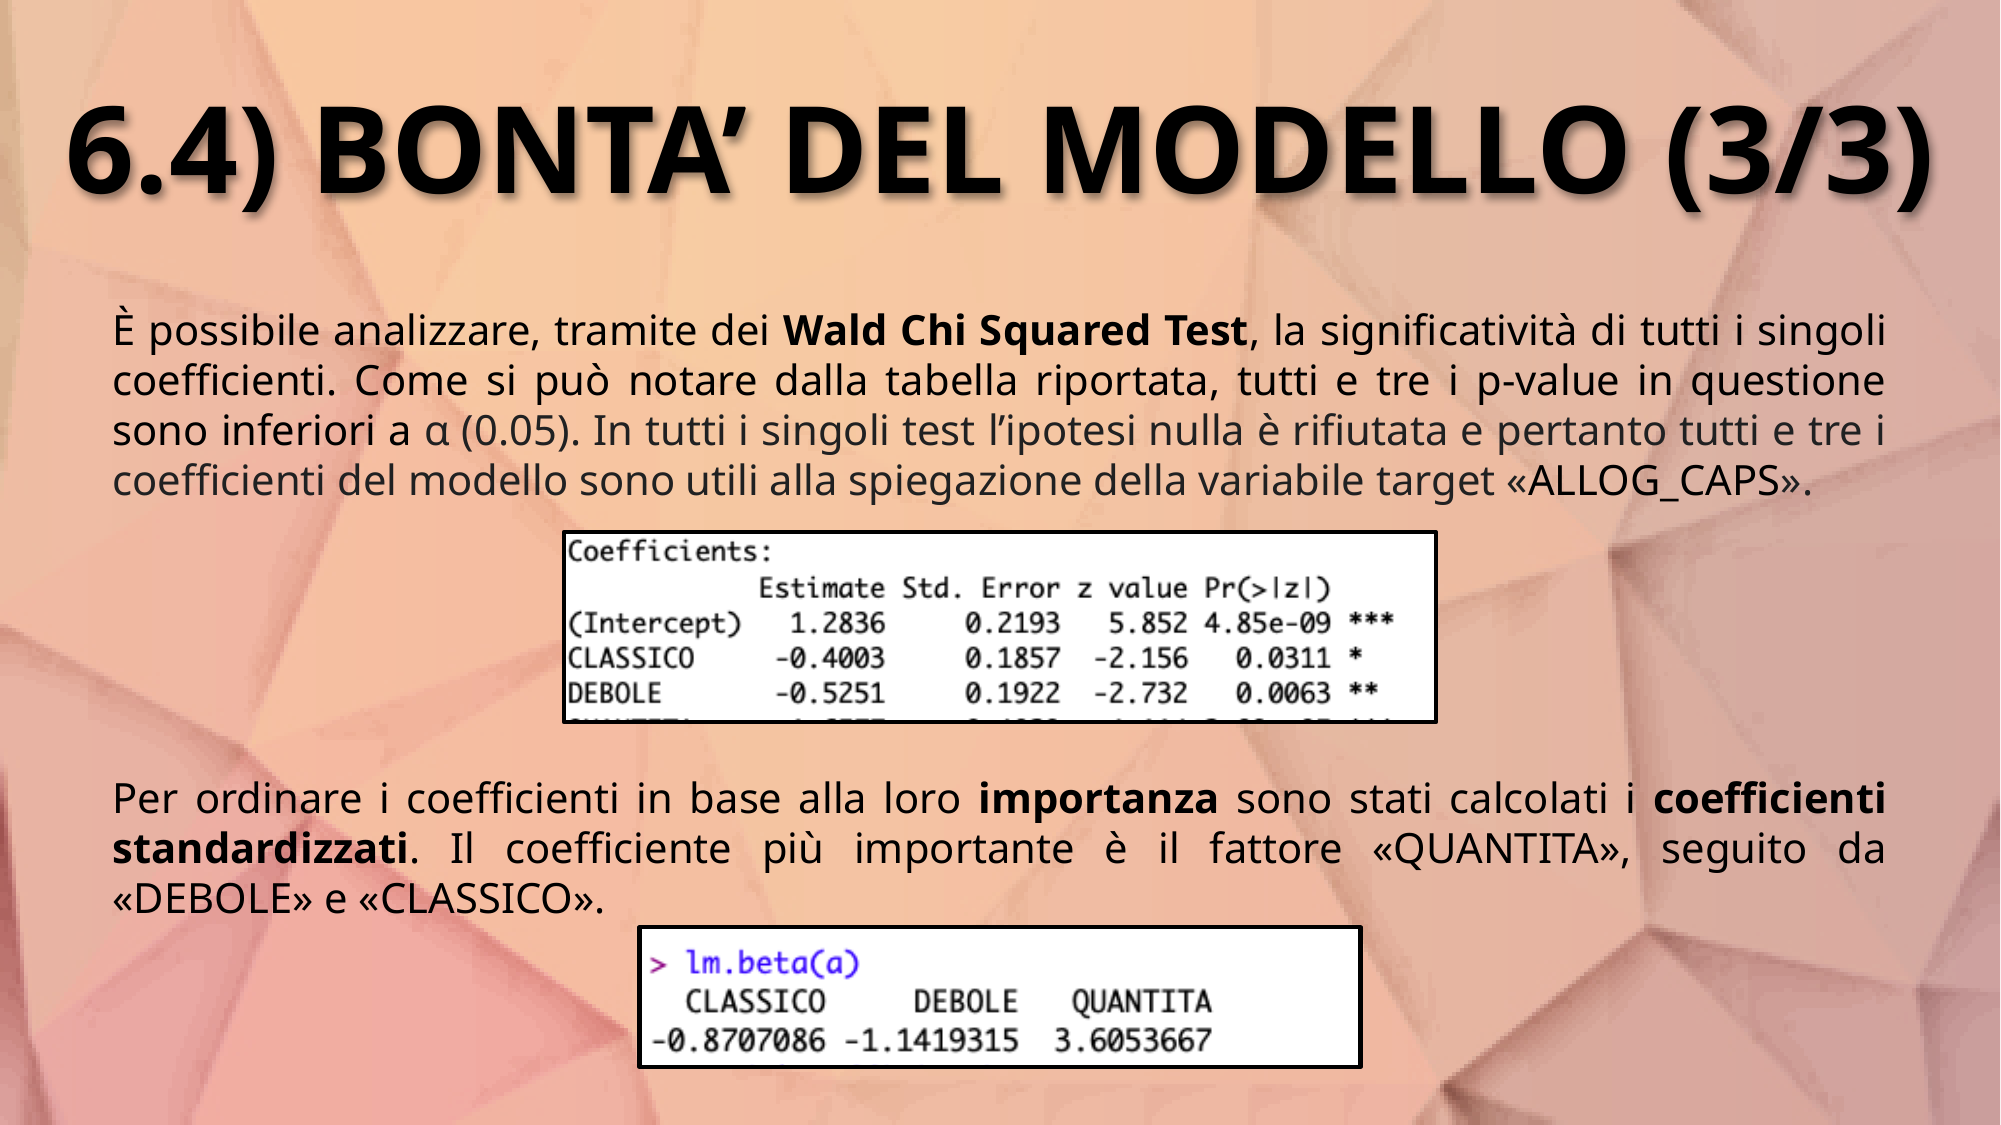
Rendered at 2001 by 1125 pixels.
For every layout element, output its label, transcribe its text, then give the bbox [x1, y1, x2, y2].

text_box Per ordinare i coefficienti in base alla loro importanza sono stati calcolati i coefficienti standardizzati. Il coefficiente più importante è il fattore «QUANTITA», seguito da «DEBOLE» e «CLASSICO». [105, 764, 1895, 930]
title 6.4) BONTA’ DEL MODELLO (3/3) [0, 45, 2000, 264]
text_box È possibile analizzare, tramite dei Wald Chi Squared Test, la significatività di tutti i singoli coefficienti. Come si può notare dalla tabella riportata, tutti e tre i p-value in questione sono inferiori a α (0.05). In tutti i singoli test l’ipotesi nulla è rifiutata e pertanto tutti e tre i coefficienti del modello sono utili alla spiegazione della variabile target «ALLOG_CAPS». [105, 296, 1895, 512]
picture [0, 0, 2001, 1125]
